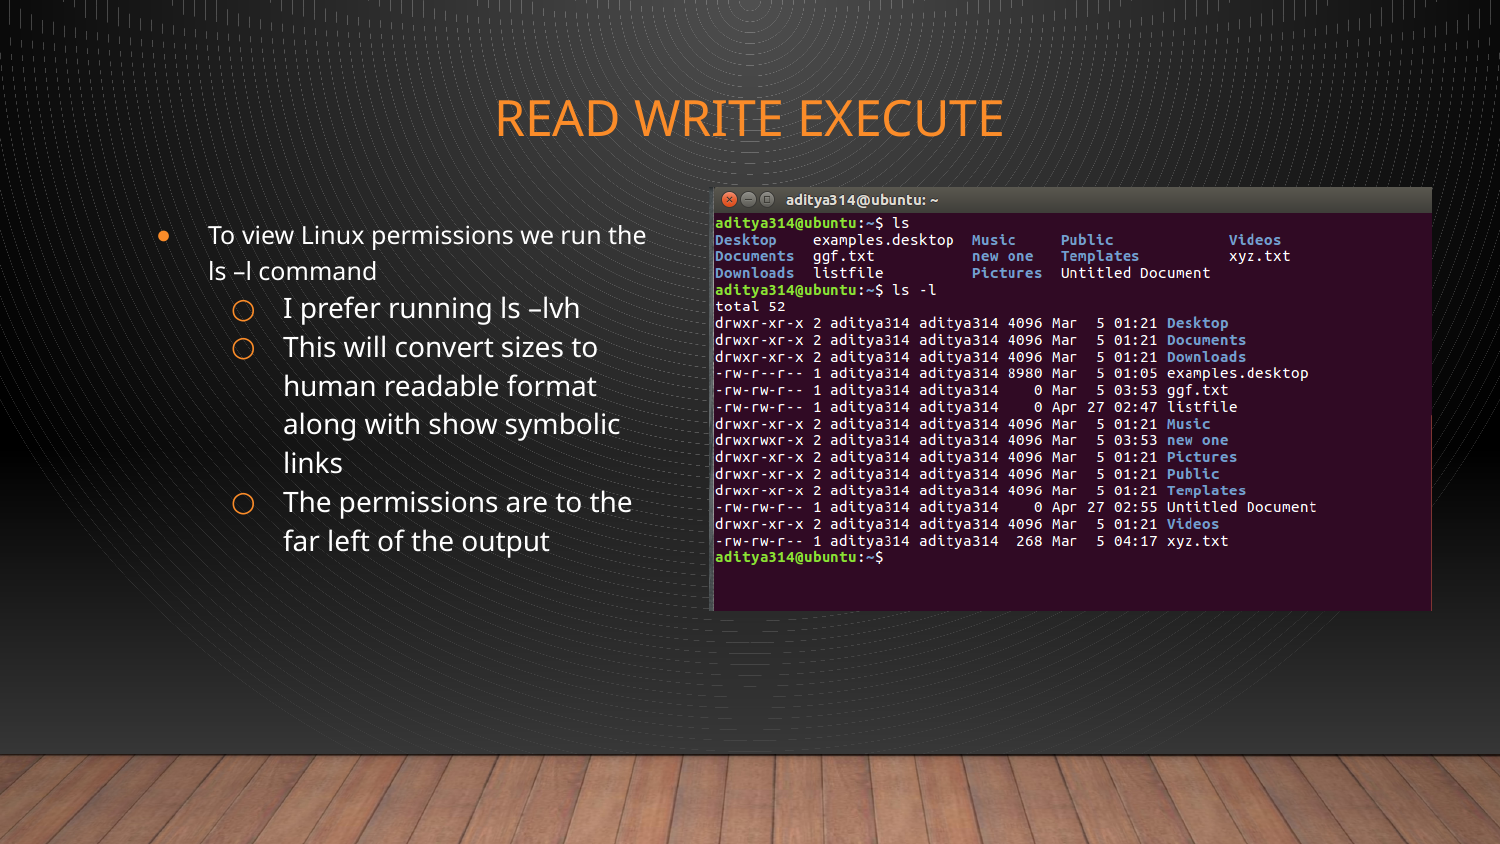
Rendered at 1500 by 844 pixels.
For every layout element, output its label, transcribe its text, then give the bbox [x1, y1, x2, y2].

list To view Linux permissions we run the ls –l command I prefer running ls –lvh This will convert sizes to human readable format along with show symbolic links The permissions are to the far left of the output [118, 198, 687, 756]
picture [708, 187, 1432, 612]
picture [0, 754, 1500, 844]
title Read Write Execute [118, 72, 1382, 167]
